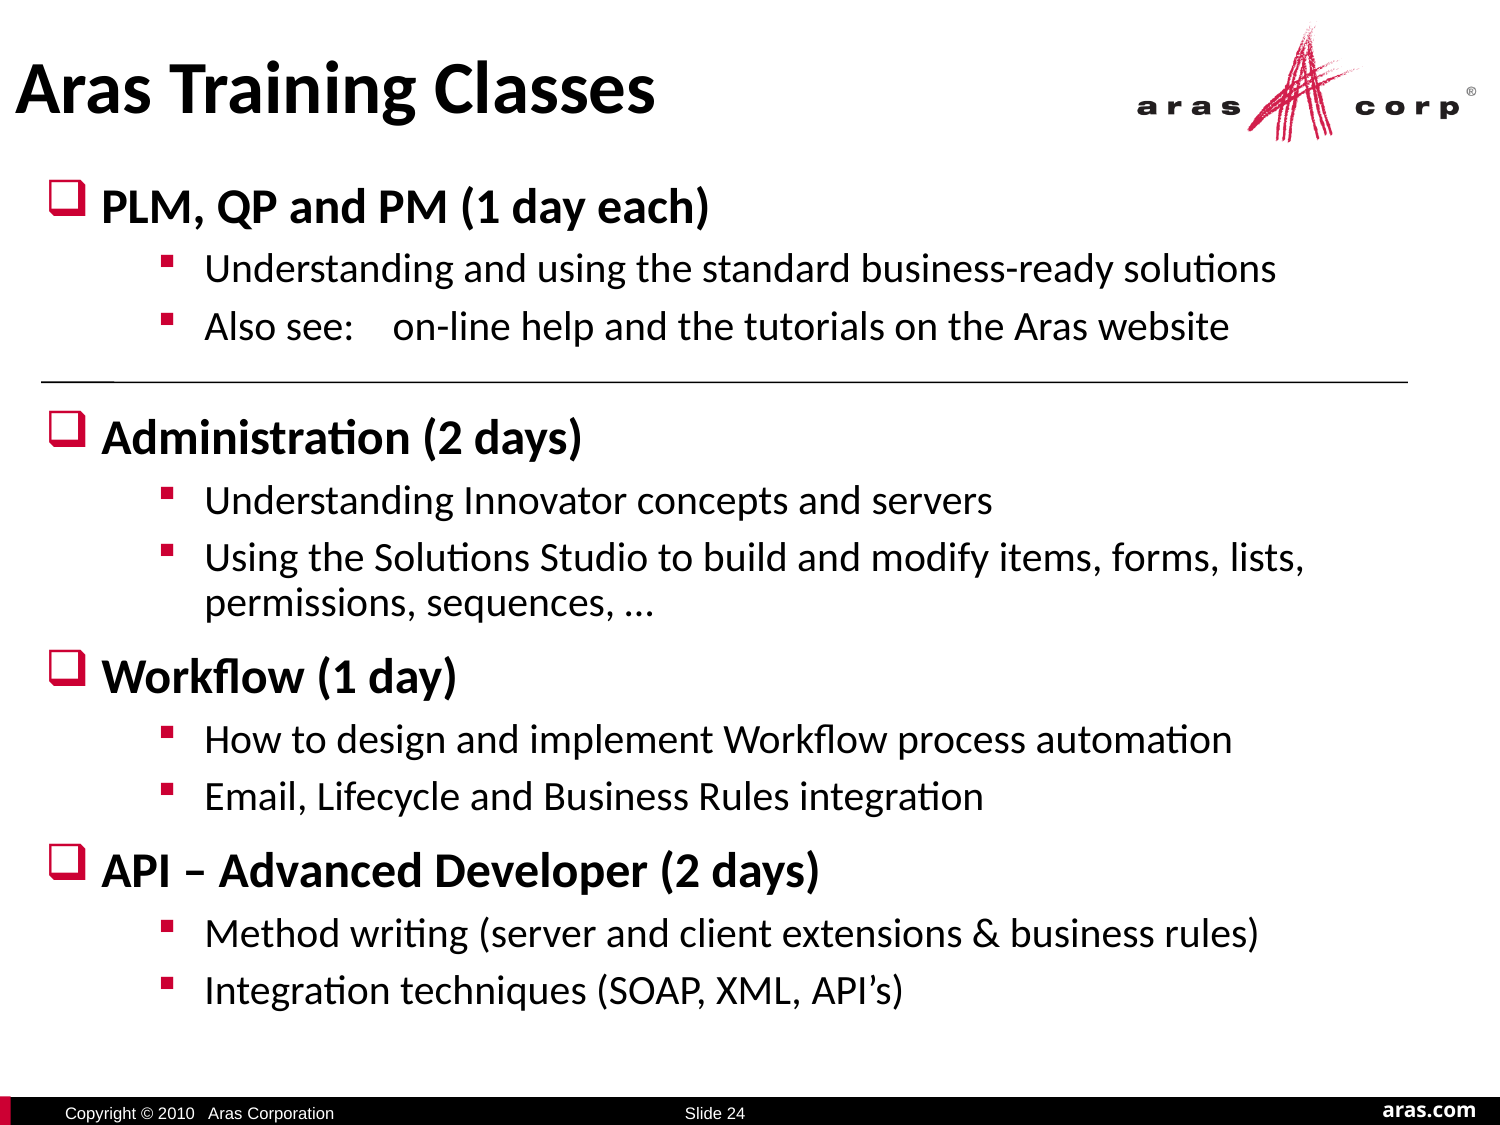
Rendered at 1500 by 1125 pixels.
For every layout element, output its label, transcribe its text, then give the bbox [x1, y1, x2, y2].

list PLM, QP and PM (1 day each) Understanding and using the standard business-ready solutions Also see: on-line help and the tutorials on the Aras website Administration (2 days) Understanding Innovator concepts and servers Using the Solutions Studio to build and modify items, forms, lists, permissions, sequences, … Workflow (1 day) How to design and implement Workflow process automation Email, Lifecycle and Business Rules integration API – Advanced Developer (2 days) Method writing (server and client extensions & business rules) Integration techniques (SOAP, XML, API’s) [29, 172, 1479, 1083]
title Aras Training Classes [0, 0, 993, 178]
slide_number Slide 24 [684, 1102, 998, 1125]
picture [1128, 2, 1488, 155]
